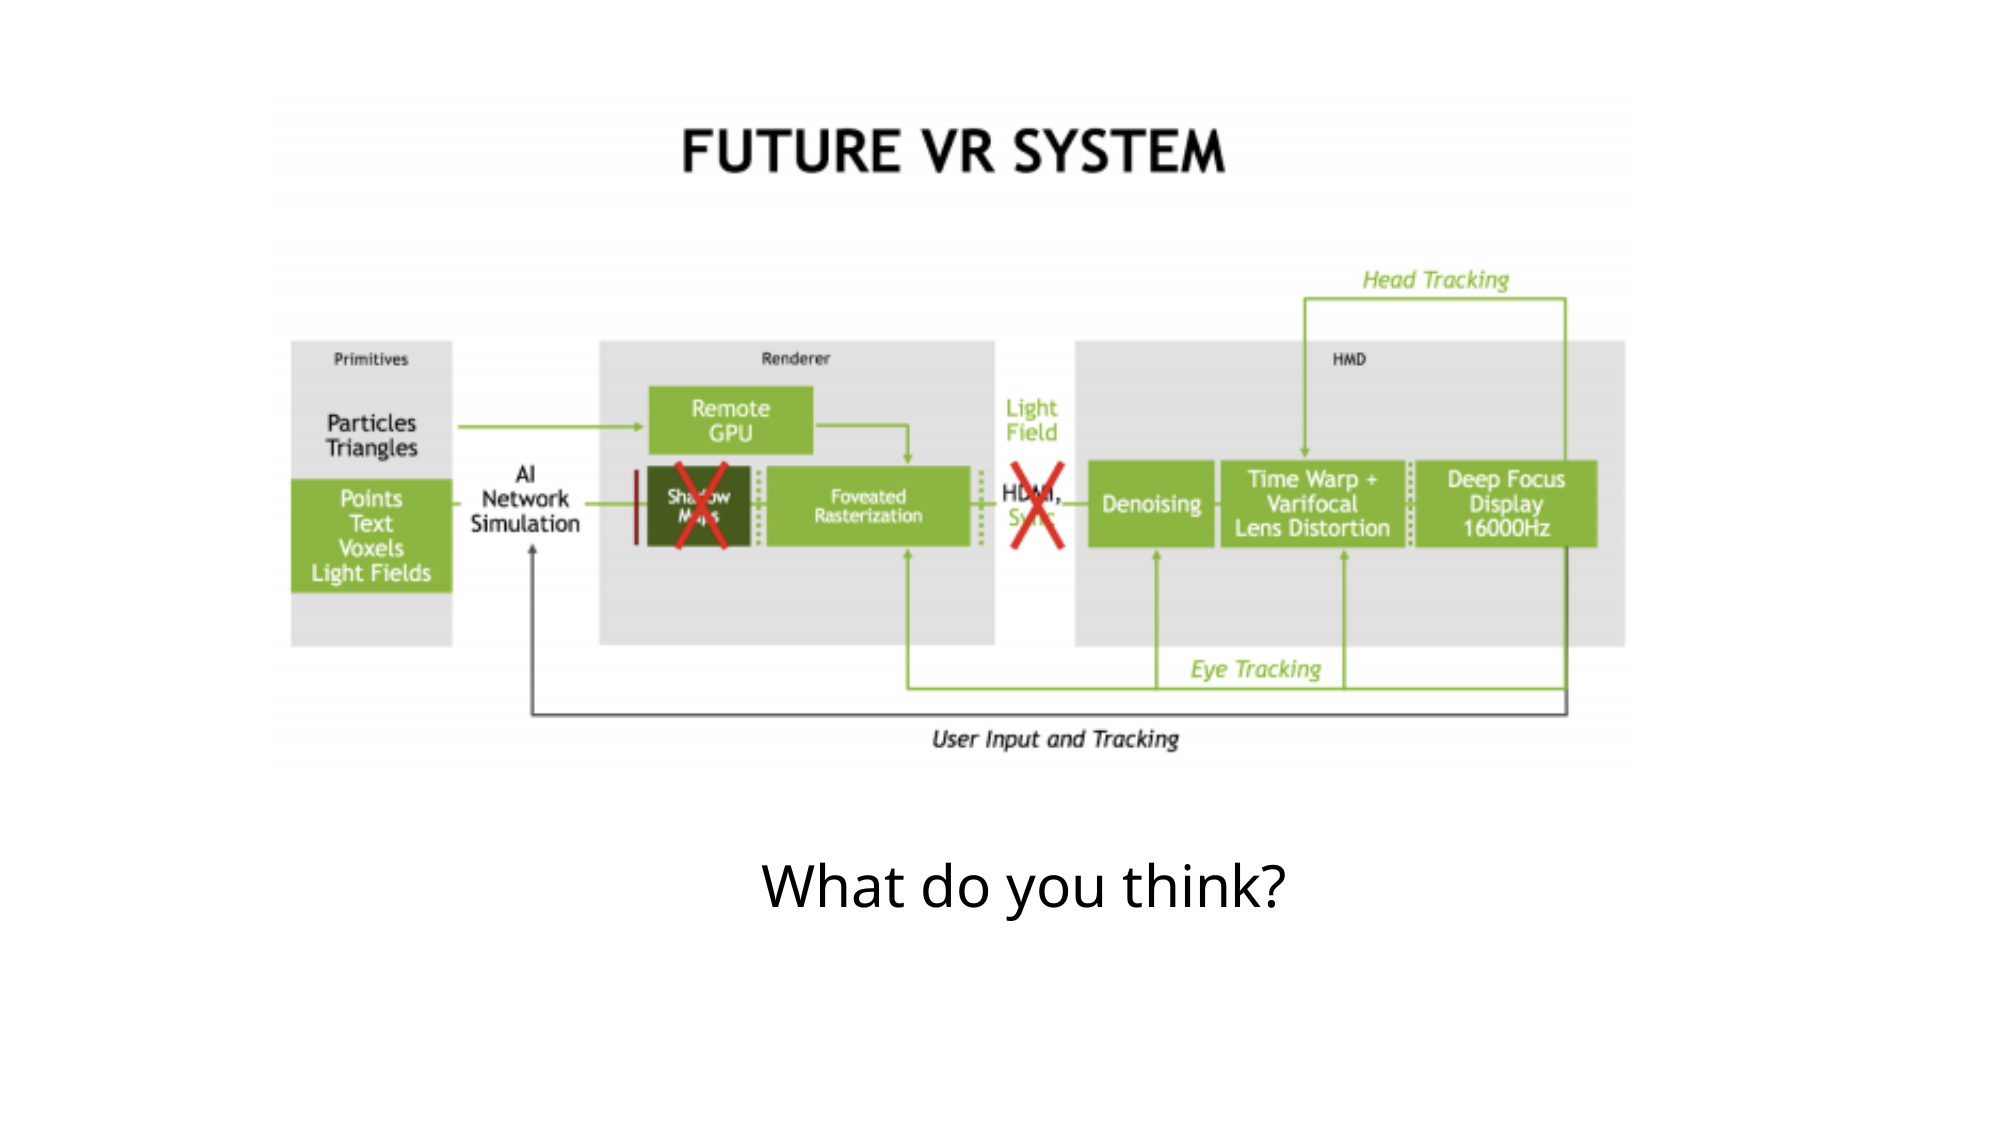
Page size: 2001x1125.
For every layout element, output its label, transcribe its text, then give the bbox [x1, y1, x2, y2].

list What do you think? [746, 849, 1383, 947]
picture [232, 82, 1650, 793]
